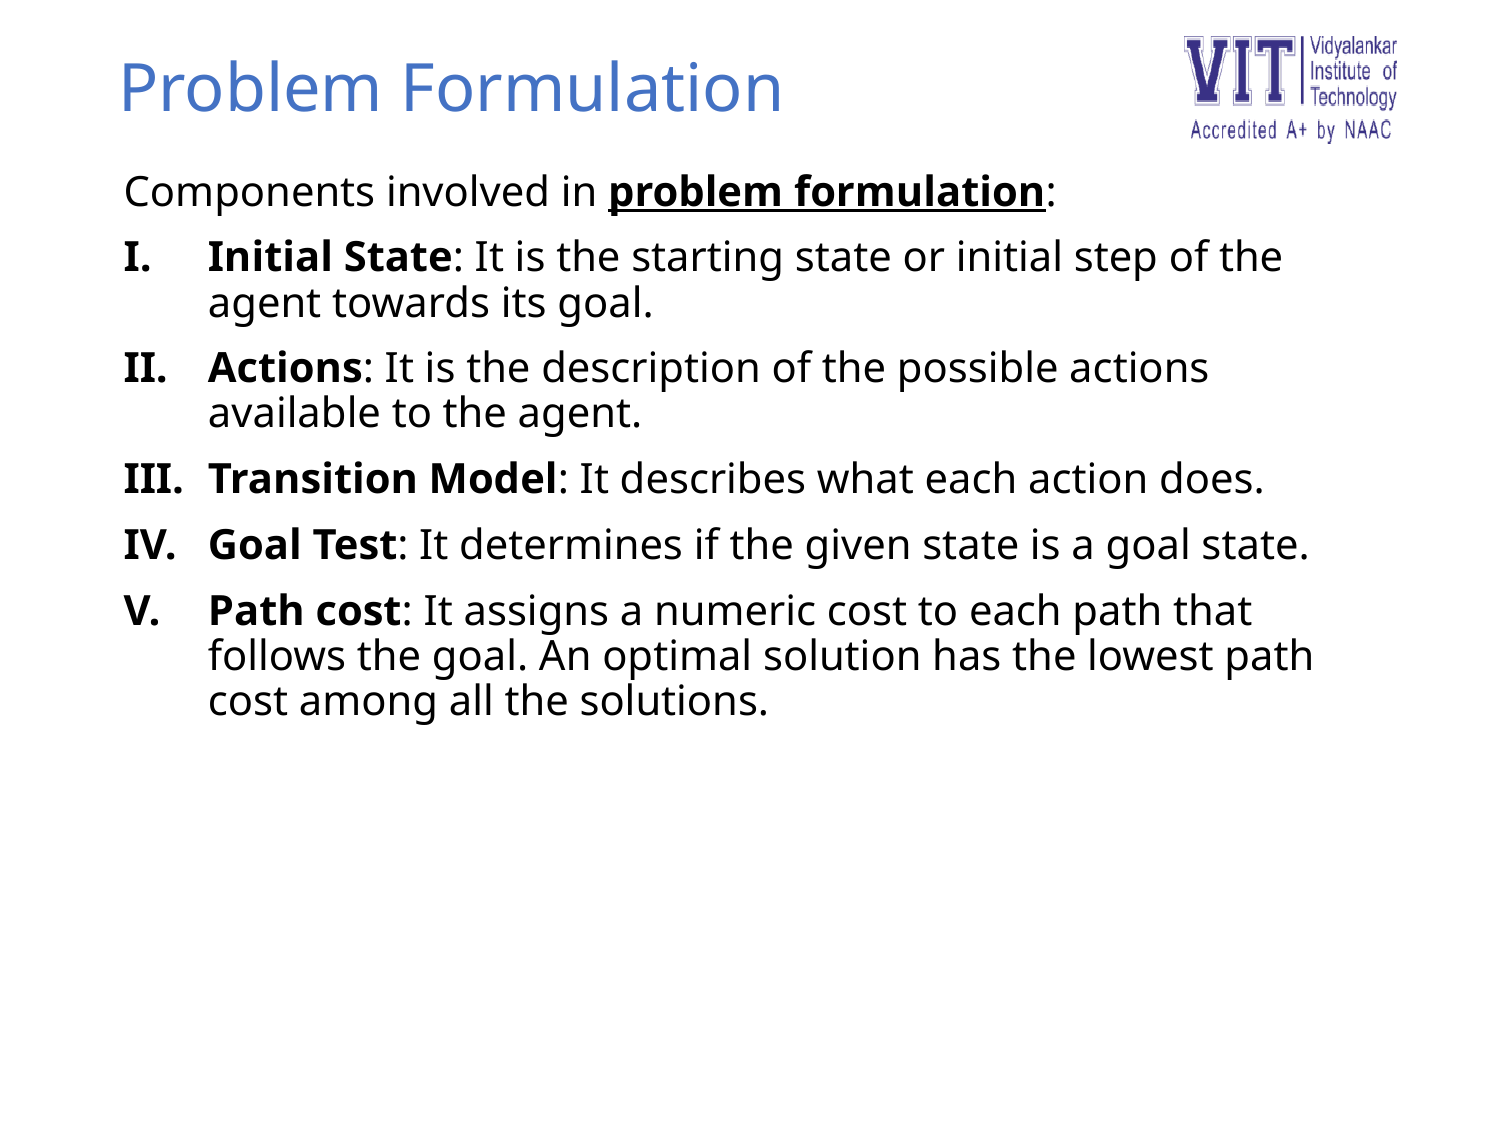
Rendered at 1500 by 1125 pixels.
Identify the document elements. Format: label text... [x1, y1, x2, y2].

list Components involved in problem formulation: Initial State: It is the starting state or initial step of the agent towards its goal. Actions: It is the description of the possible actions available to the agent. Transition Model: It describes what each action does. Goal Test: It determines if the given state is a goal state. Path cost: It assigns a numeric cost to each path that follows the goal. An optimal solution has the lowest path cost among all the solutions. [108, 162, 1403, 1035]
title Problem Formulation [103, 36, 1184, 144]
picture [1184, 36, 1397, 144]
